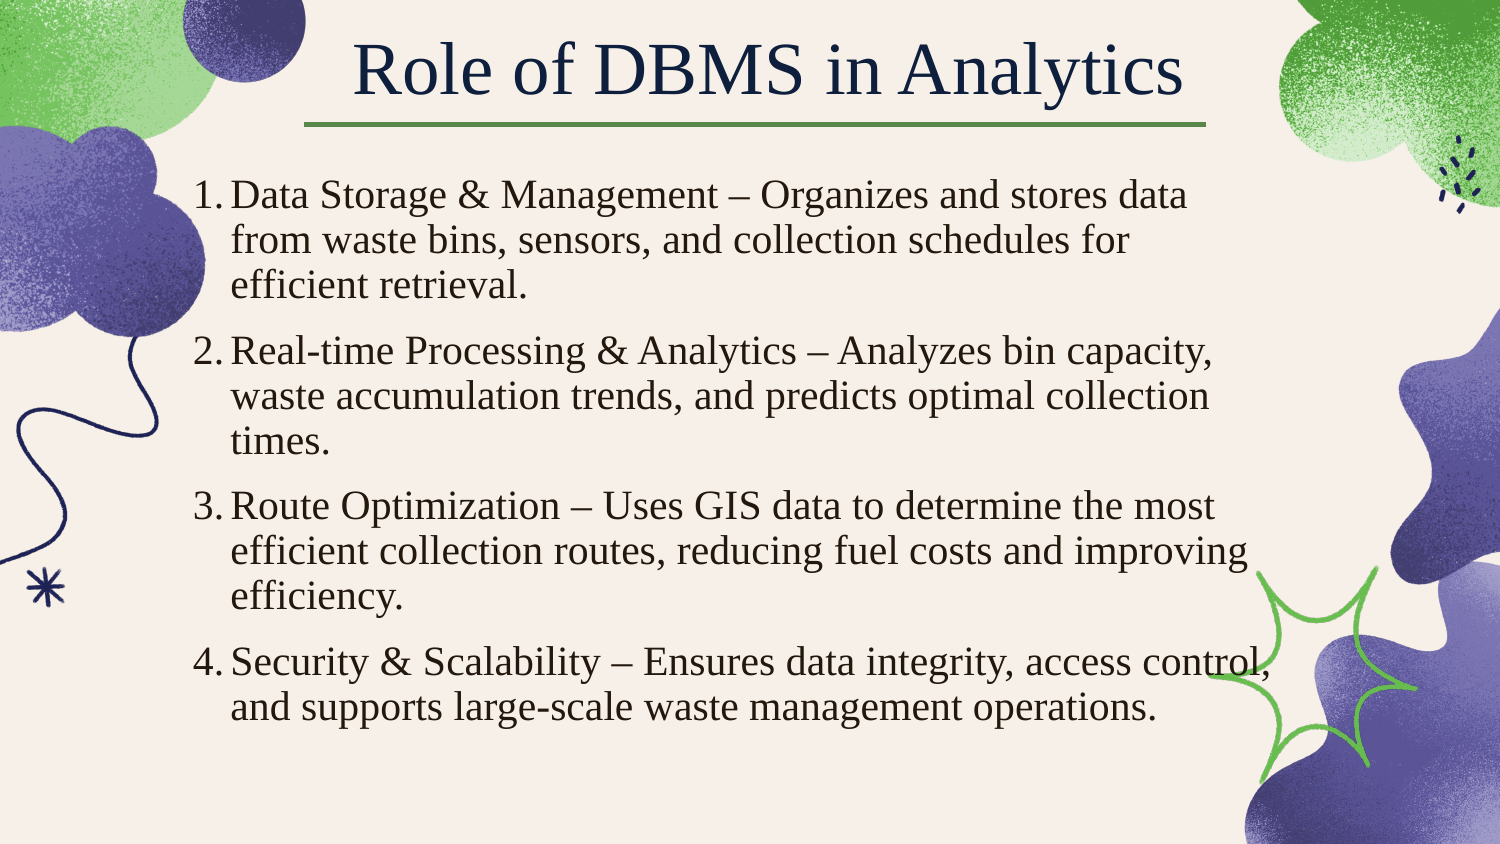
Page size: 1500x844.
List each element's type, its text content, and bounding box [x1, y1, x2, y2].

picture [1235, 0, 1500, 216]
picture [1238, 290, 1500, 844]
subtitle Data Storage & Management – Organizes and stores data from waste bins, sensors, and collection schedules for efficient retrieval. Real-time Processing & Analytics – Analyzes bin capacity, waste accumulation trends, and predicts optimal collection times. Route Optimization – Uses GIS data to determine the most efficient collection routes, reducing fuel costs and improving efficiency. Security & Scalability – Ensures data integrity, access control, and supports large-scale waste management operations. [177, 157, 1289, 796]
title Role of DBMS in Analytics [312, 15, 1226, 125]
picture [0, 0, 312, 621]
